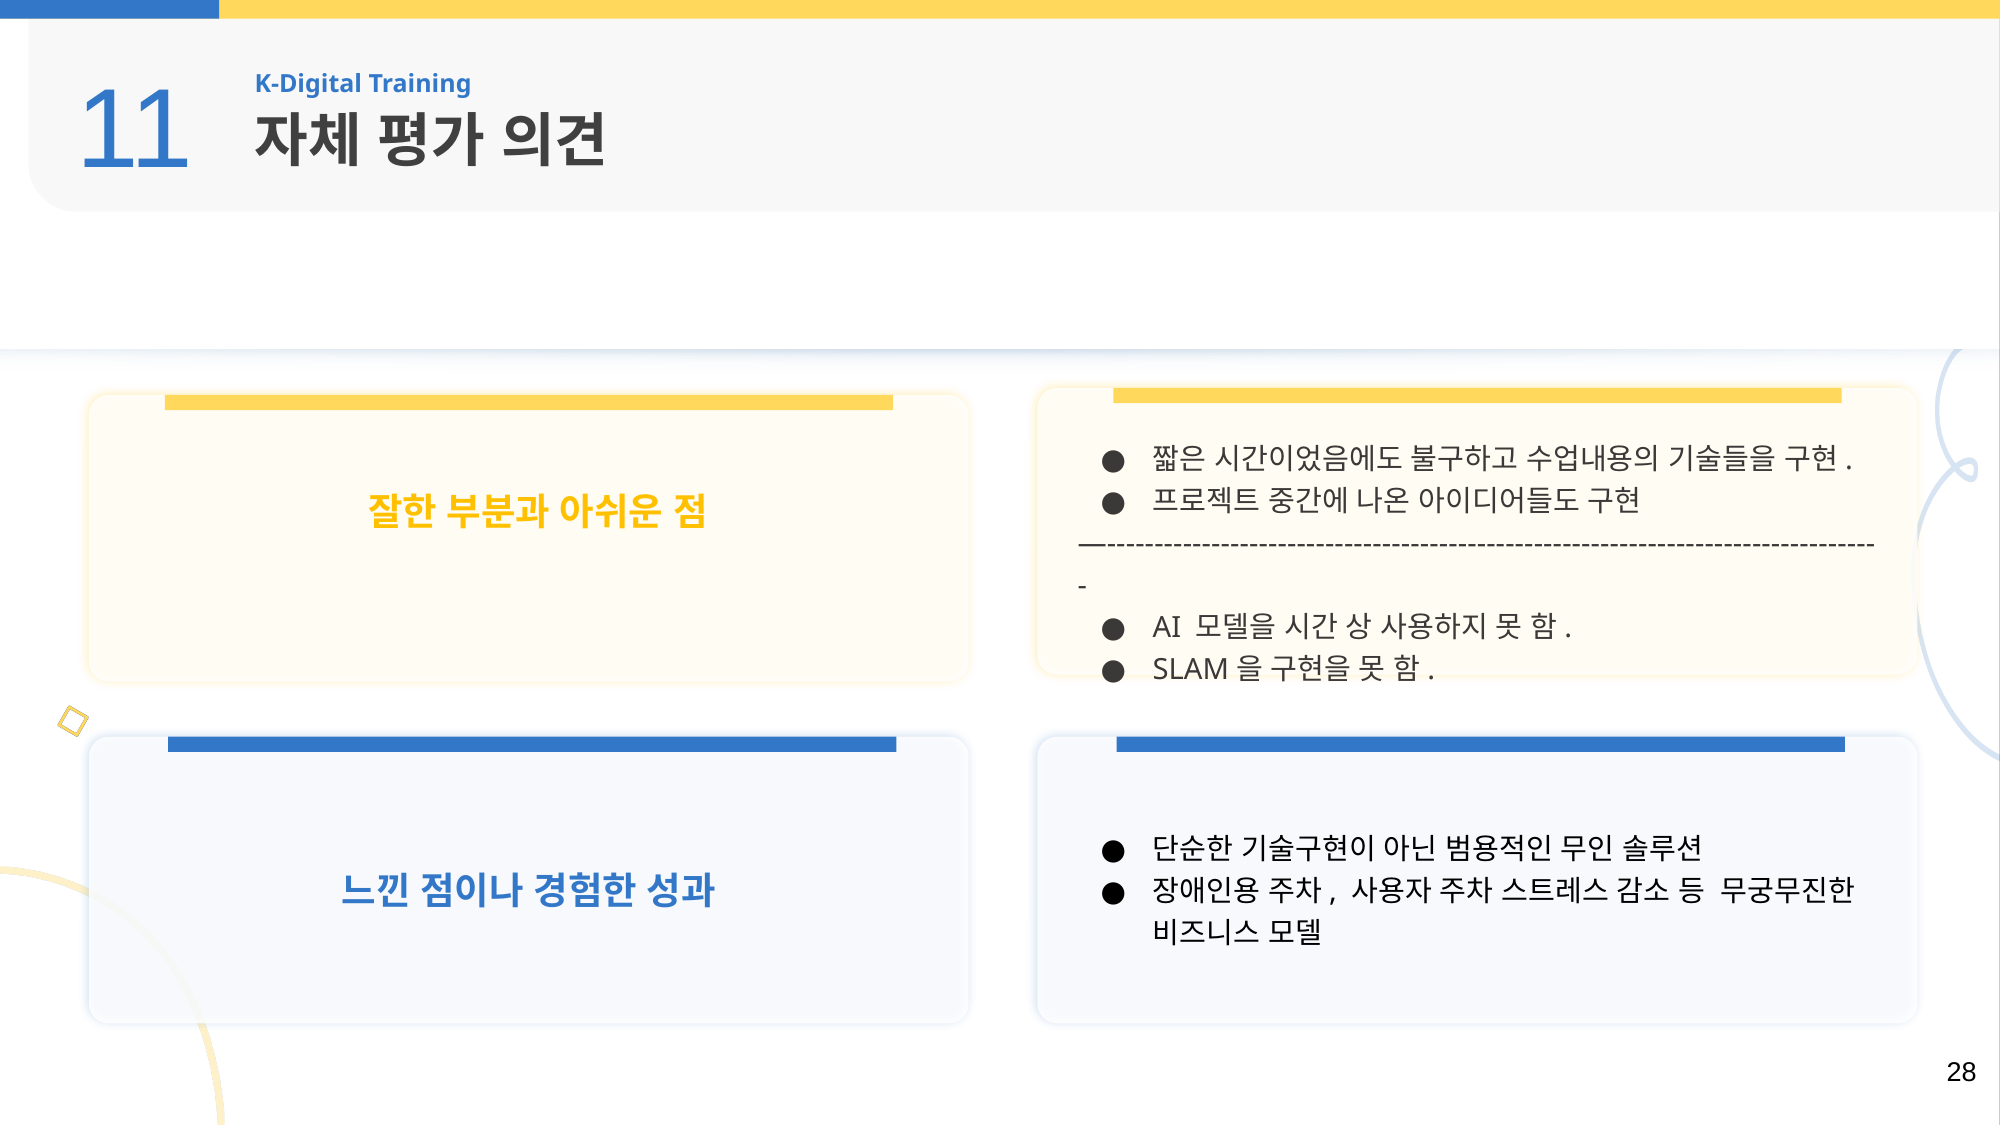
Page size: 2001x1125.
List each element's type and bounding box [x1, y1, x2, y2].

text_box [1037, 736, 1918, 1024]
picture [0, 0, 2000, 1125]
text_box [88, 394, 969, 682]
text_box [1037, 387, 1918, 675]
text_box [88, 736, 969, 1024]
text_box [61, 54, 1038, 190]
